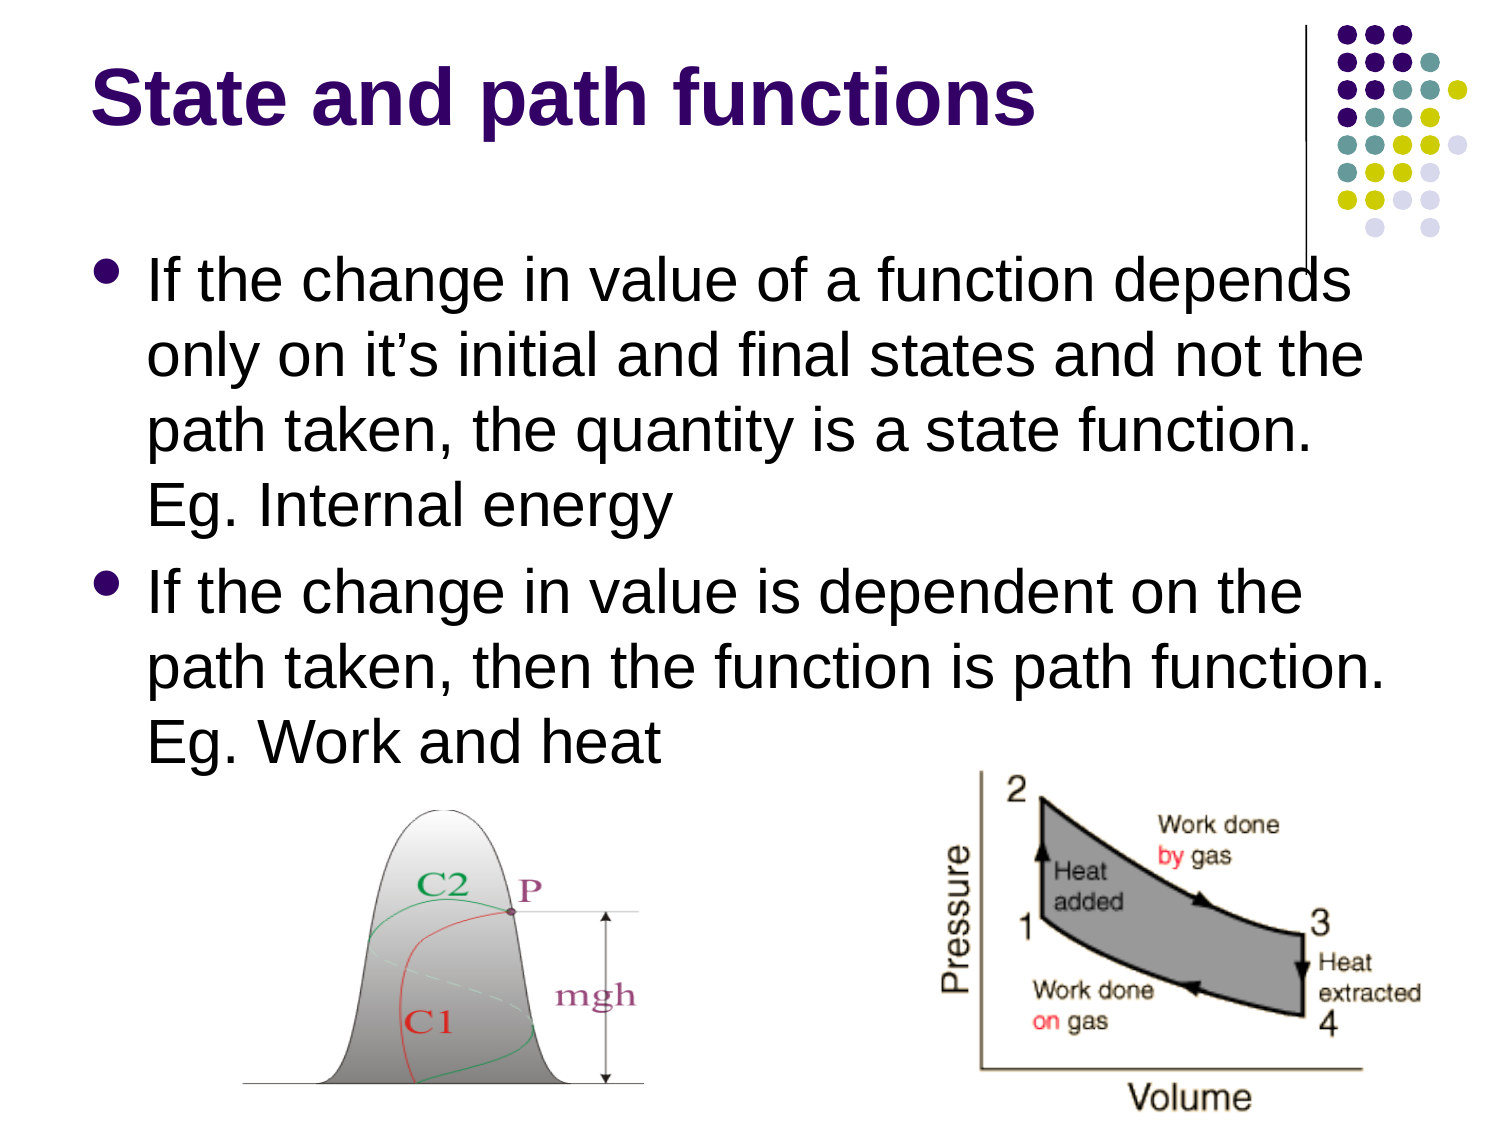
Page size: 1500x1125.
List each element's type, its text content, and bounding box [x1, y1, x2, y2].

picture [926, 753, 1436, 1125]
list If the change in value of a function depends only on it’s initial and final states and not the path taken, the quantity is a state function. Eg. Internal energy If the change in value is dependent on the path taken, then the function is path function. Eg. Work and heat [74, 231, 1426, 1006]
title State and path functions [74, 19, 1313, 150]
picture [241, 810, 644, 1085]
